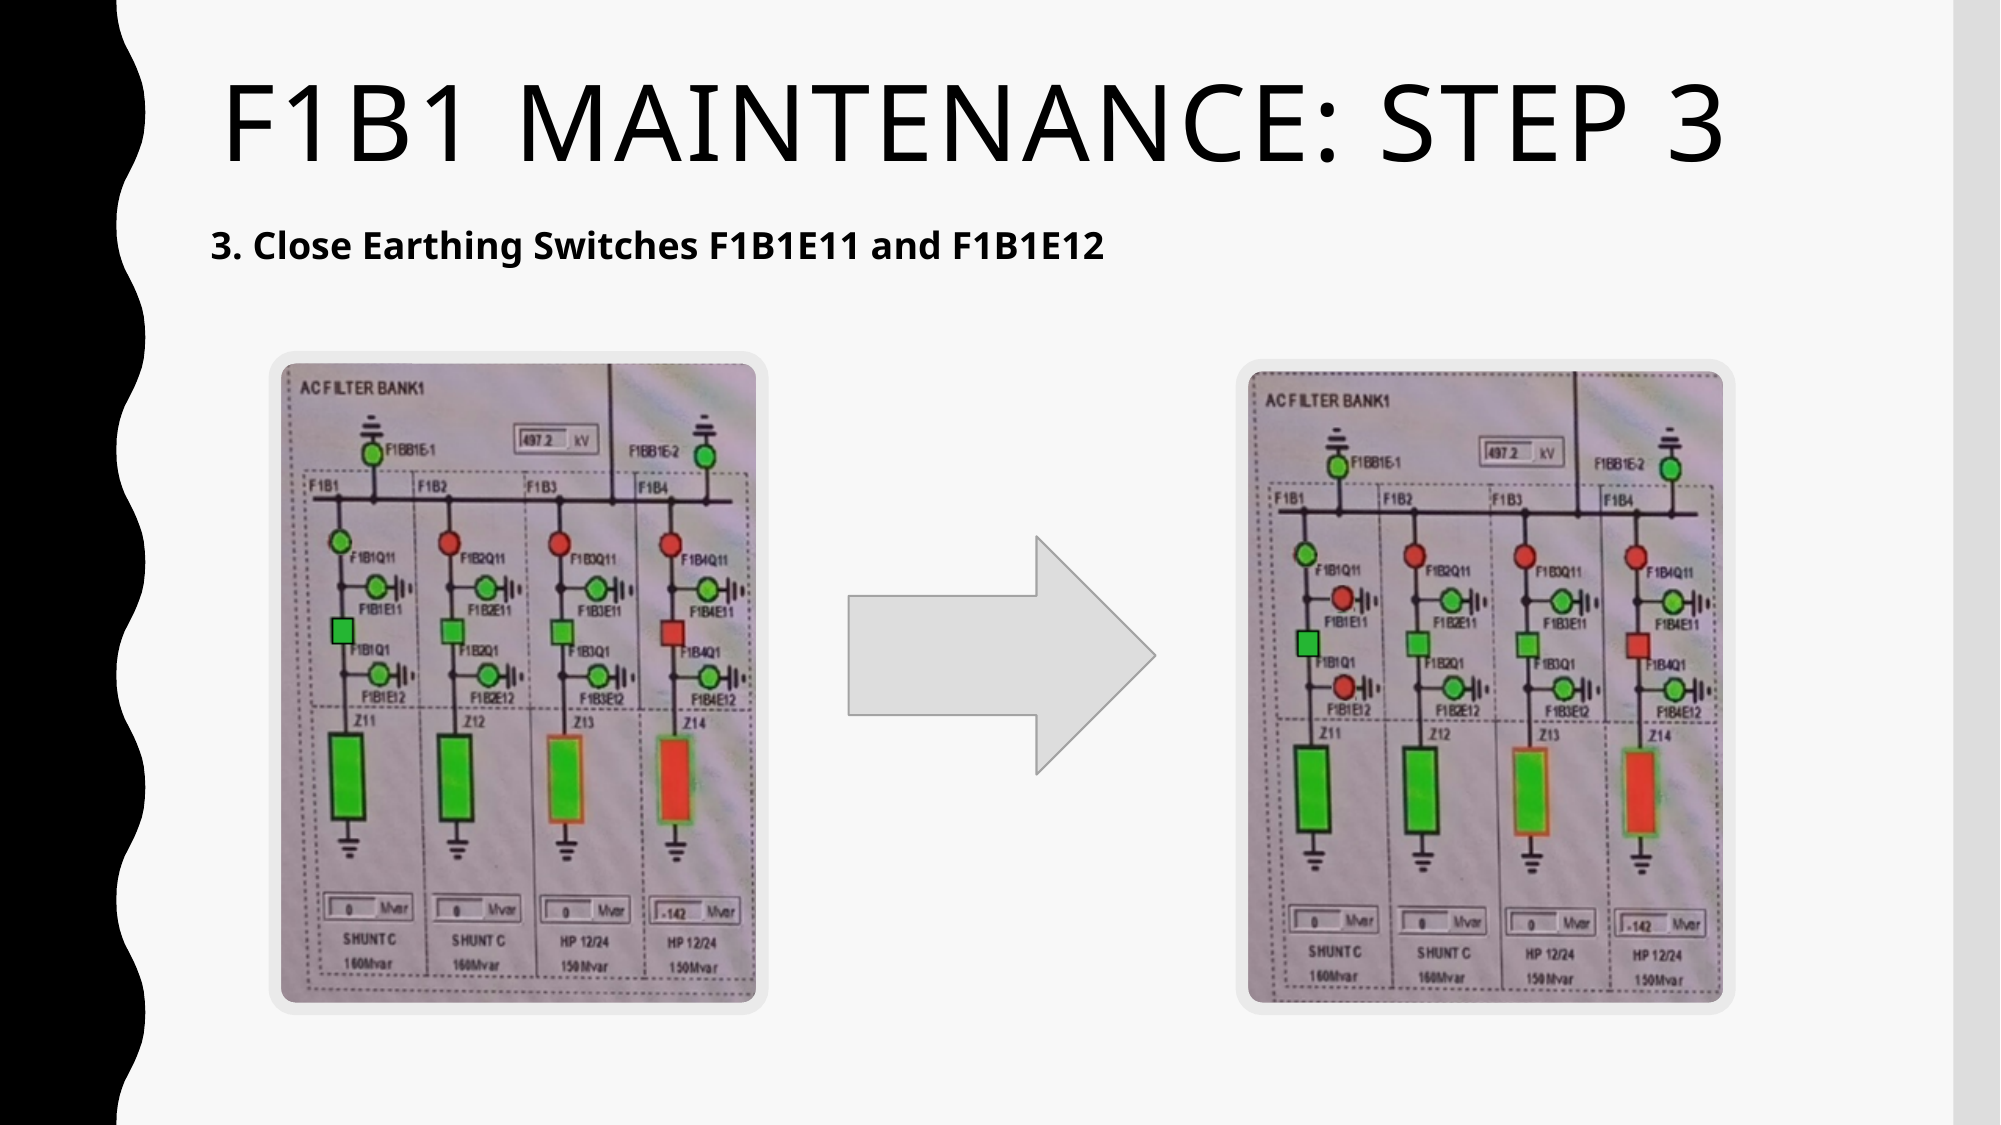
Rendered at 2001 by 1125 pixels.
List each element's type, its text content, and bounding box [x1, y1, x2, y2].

picture [1241, 365, 1730, 1009]
text_box 3. Close Earthing Switches F1B1E11 and F1B1E12 [195, 214, 1130, 274]
picture [274, 357, 763, 1009]
title F1B1 Maintenance: Step 3 [205, 62, 1875, 308]
text_box [847, 535, 1157, 776]
